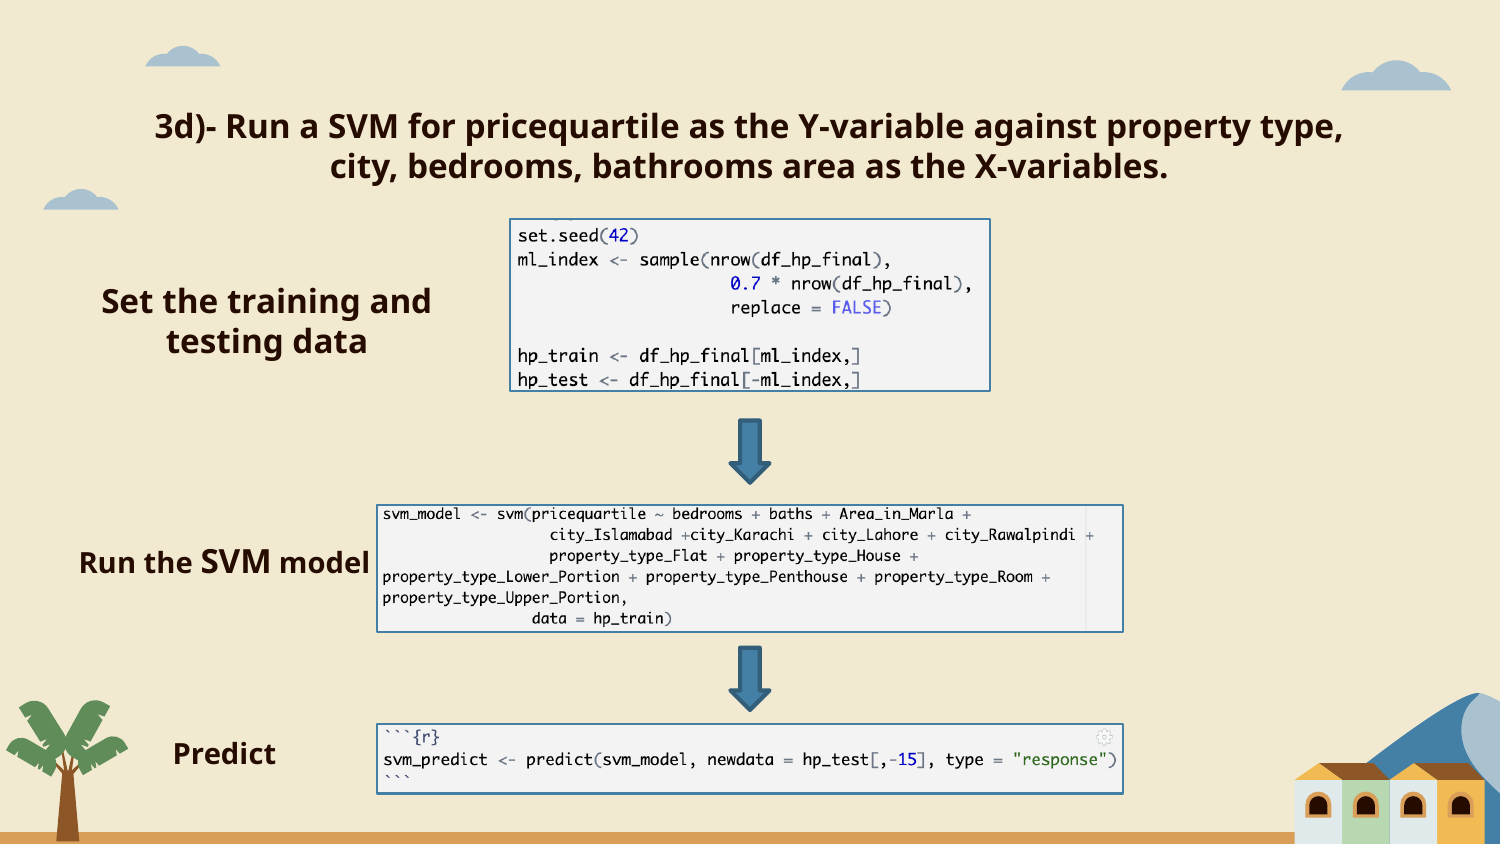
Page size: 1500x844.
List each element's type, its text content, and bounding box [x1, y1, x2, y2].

title 3d)- Run a SVM for pricequartile as the Y-variable against property type, city, bedrooms, bathrooms area as the X-variables. [116, 90, 1383, 185]
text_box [377, 219, 1123, 793]
text_box Set the training and testing data [42, 265, 372, 319]
text_box Predict [0, 720, 372, 774]
text_box Run the SVM model [0, 524, 372, 578]
